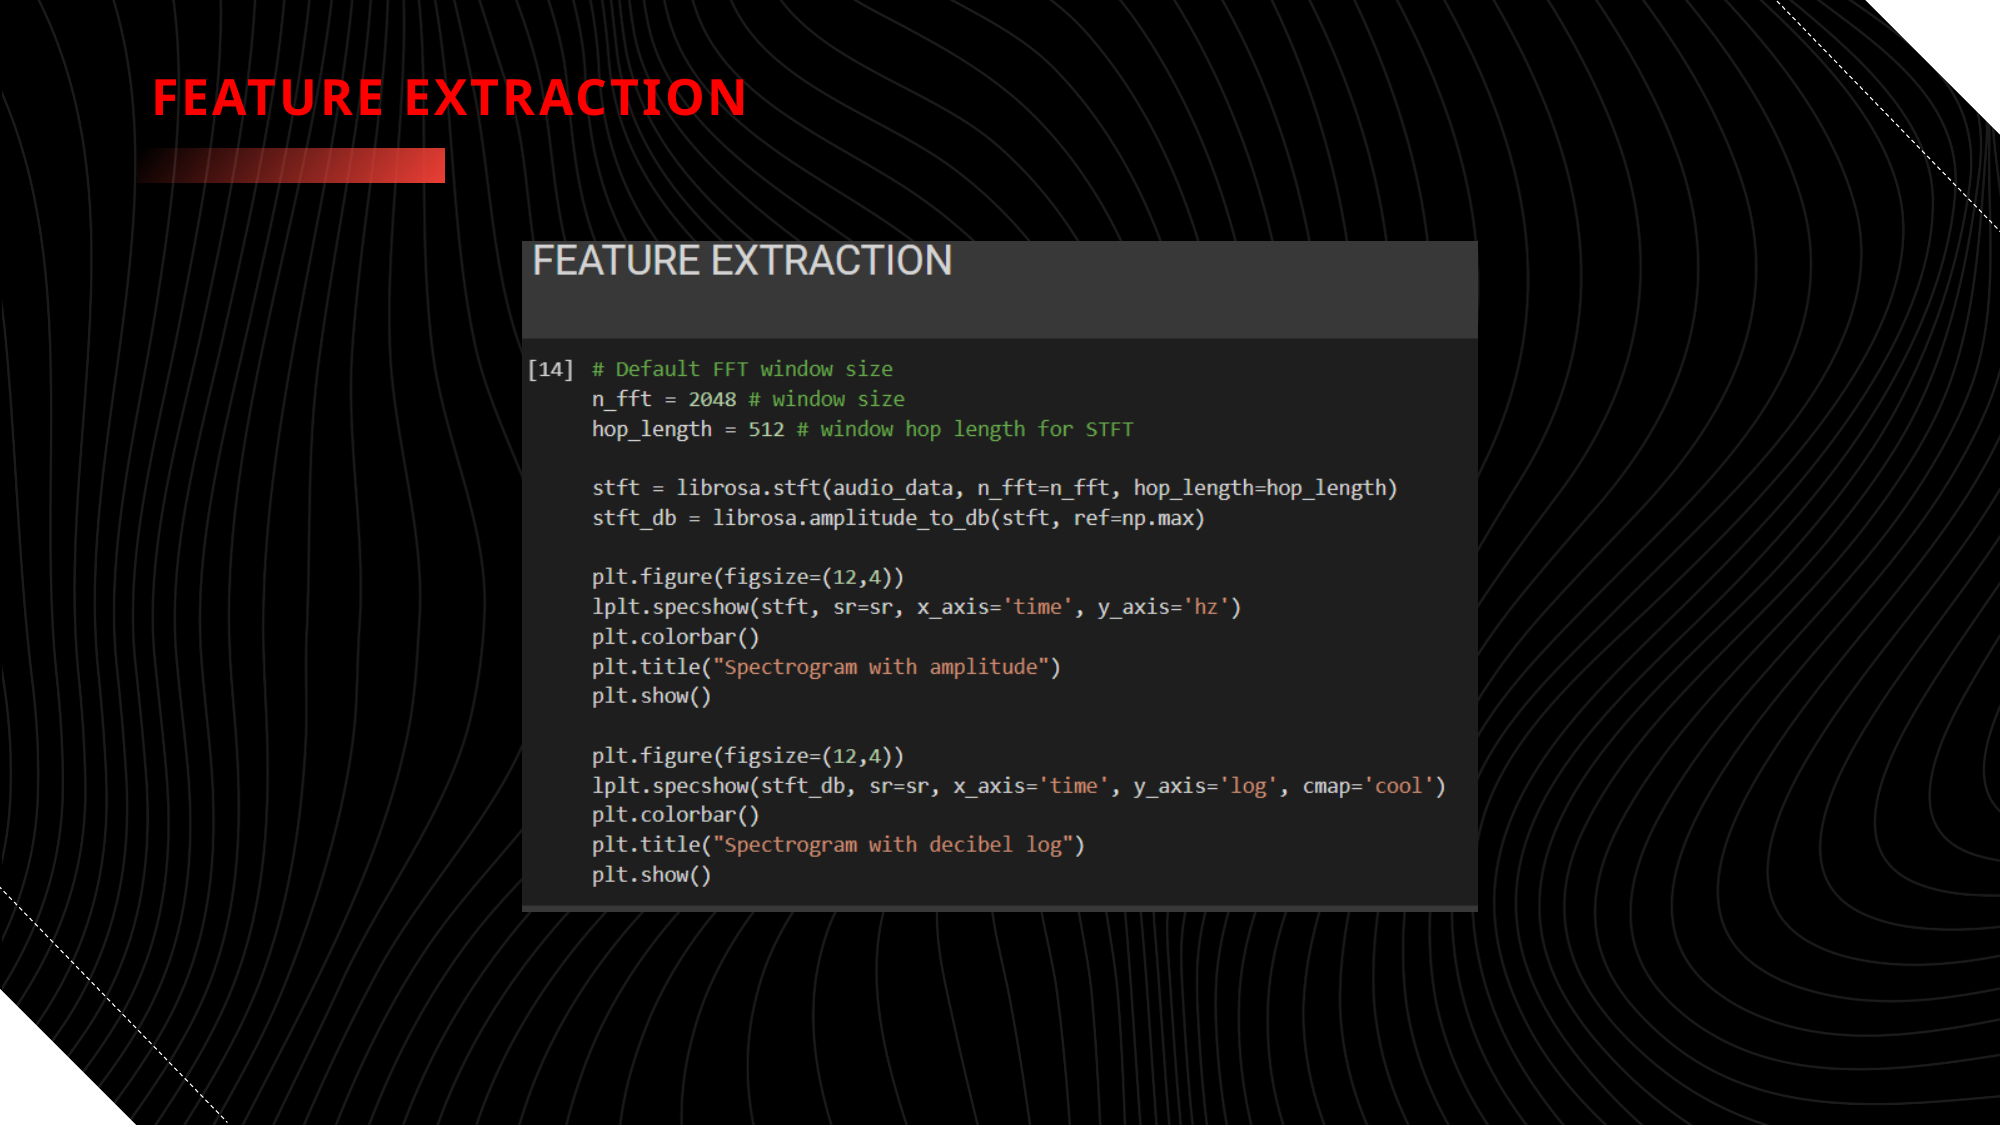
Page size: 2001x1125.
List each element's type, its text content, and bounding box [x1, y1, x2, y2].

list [522, 241, 1478, 912]
title FEATURE EXTRACTION [136, 51, 1863, 147]
